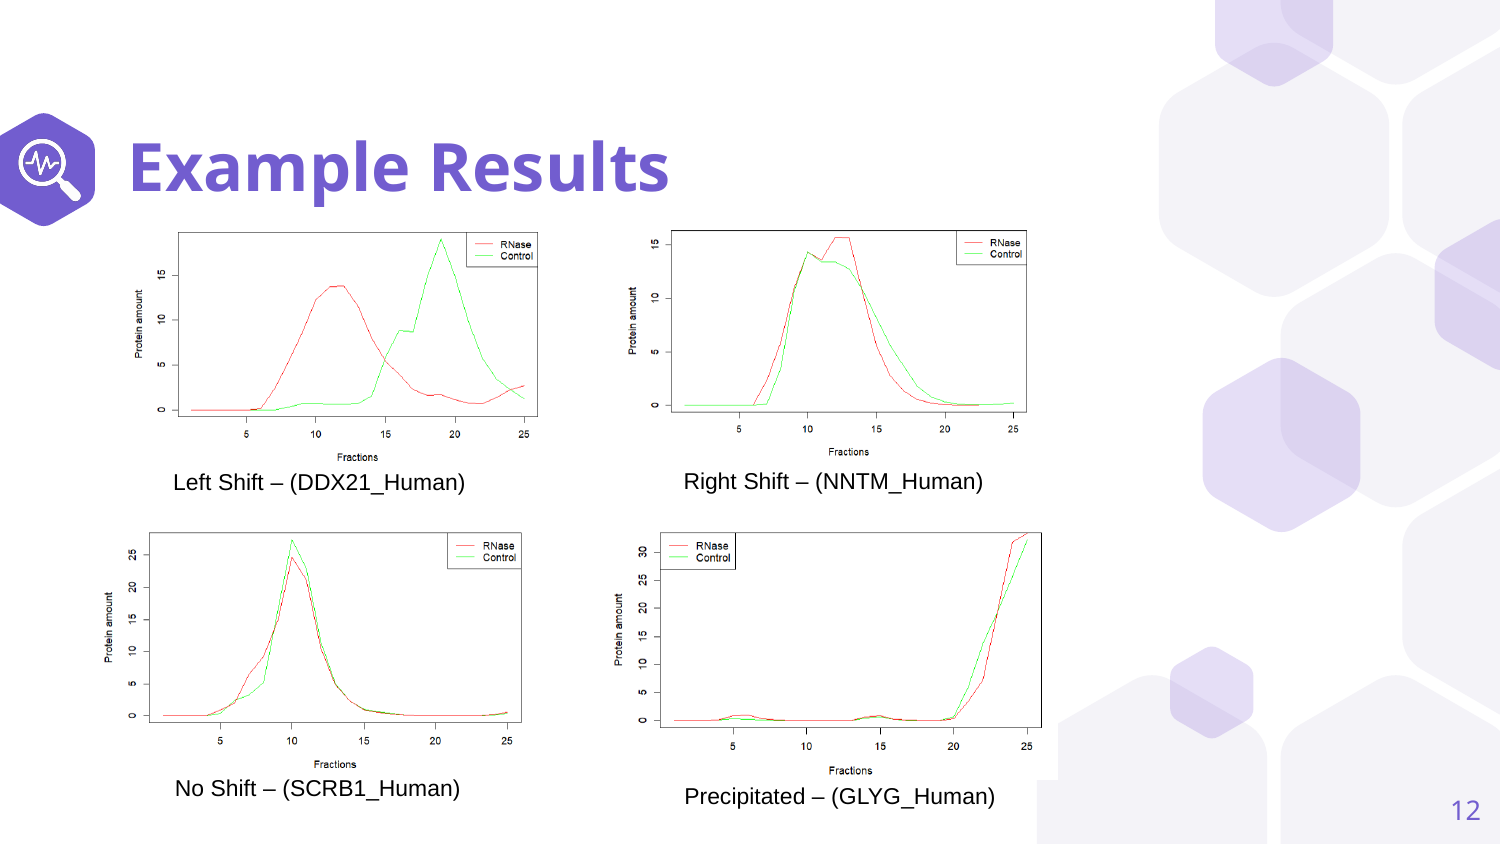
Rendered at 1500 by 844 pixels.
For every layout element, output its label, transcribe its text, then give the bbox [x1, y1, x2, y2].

picture [607, 516, 1059, 780]
text_box Right Shift – (NNTM_Human) [668, 468, 999, 502]
slide_number 12 [1391, 779, 1482, 844]
picture [125, 213, 550, 469]
text_box Left Shift – (DDX21_Human) [158, 477, 481, 503]
picture [620, 213, 1045, 460]
title Example Results [127, 137, 1114, 203]
picture [11, 131, 88, 208]
text_box Precipitated – (GLYG_Human) [669, 787, 1011, 817]
picture [98, 510, 550, 780]
text_box No Shift – (SCRB1_Human) [160, 788, 476, 809]
